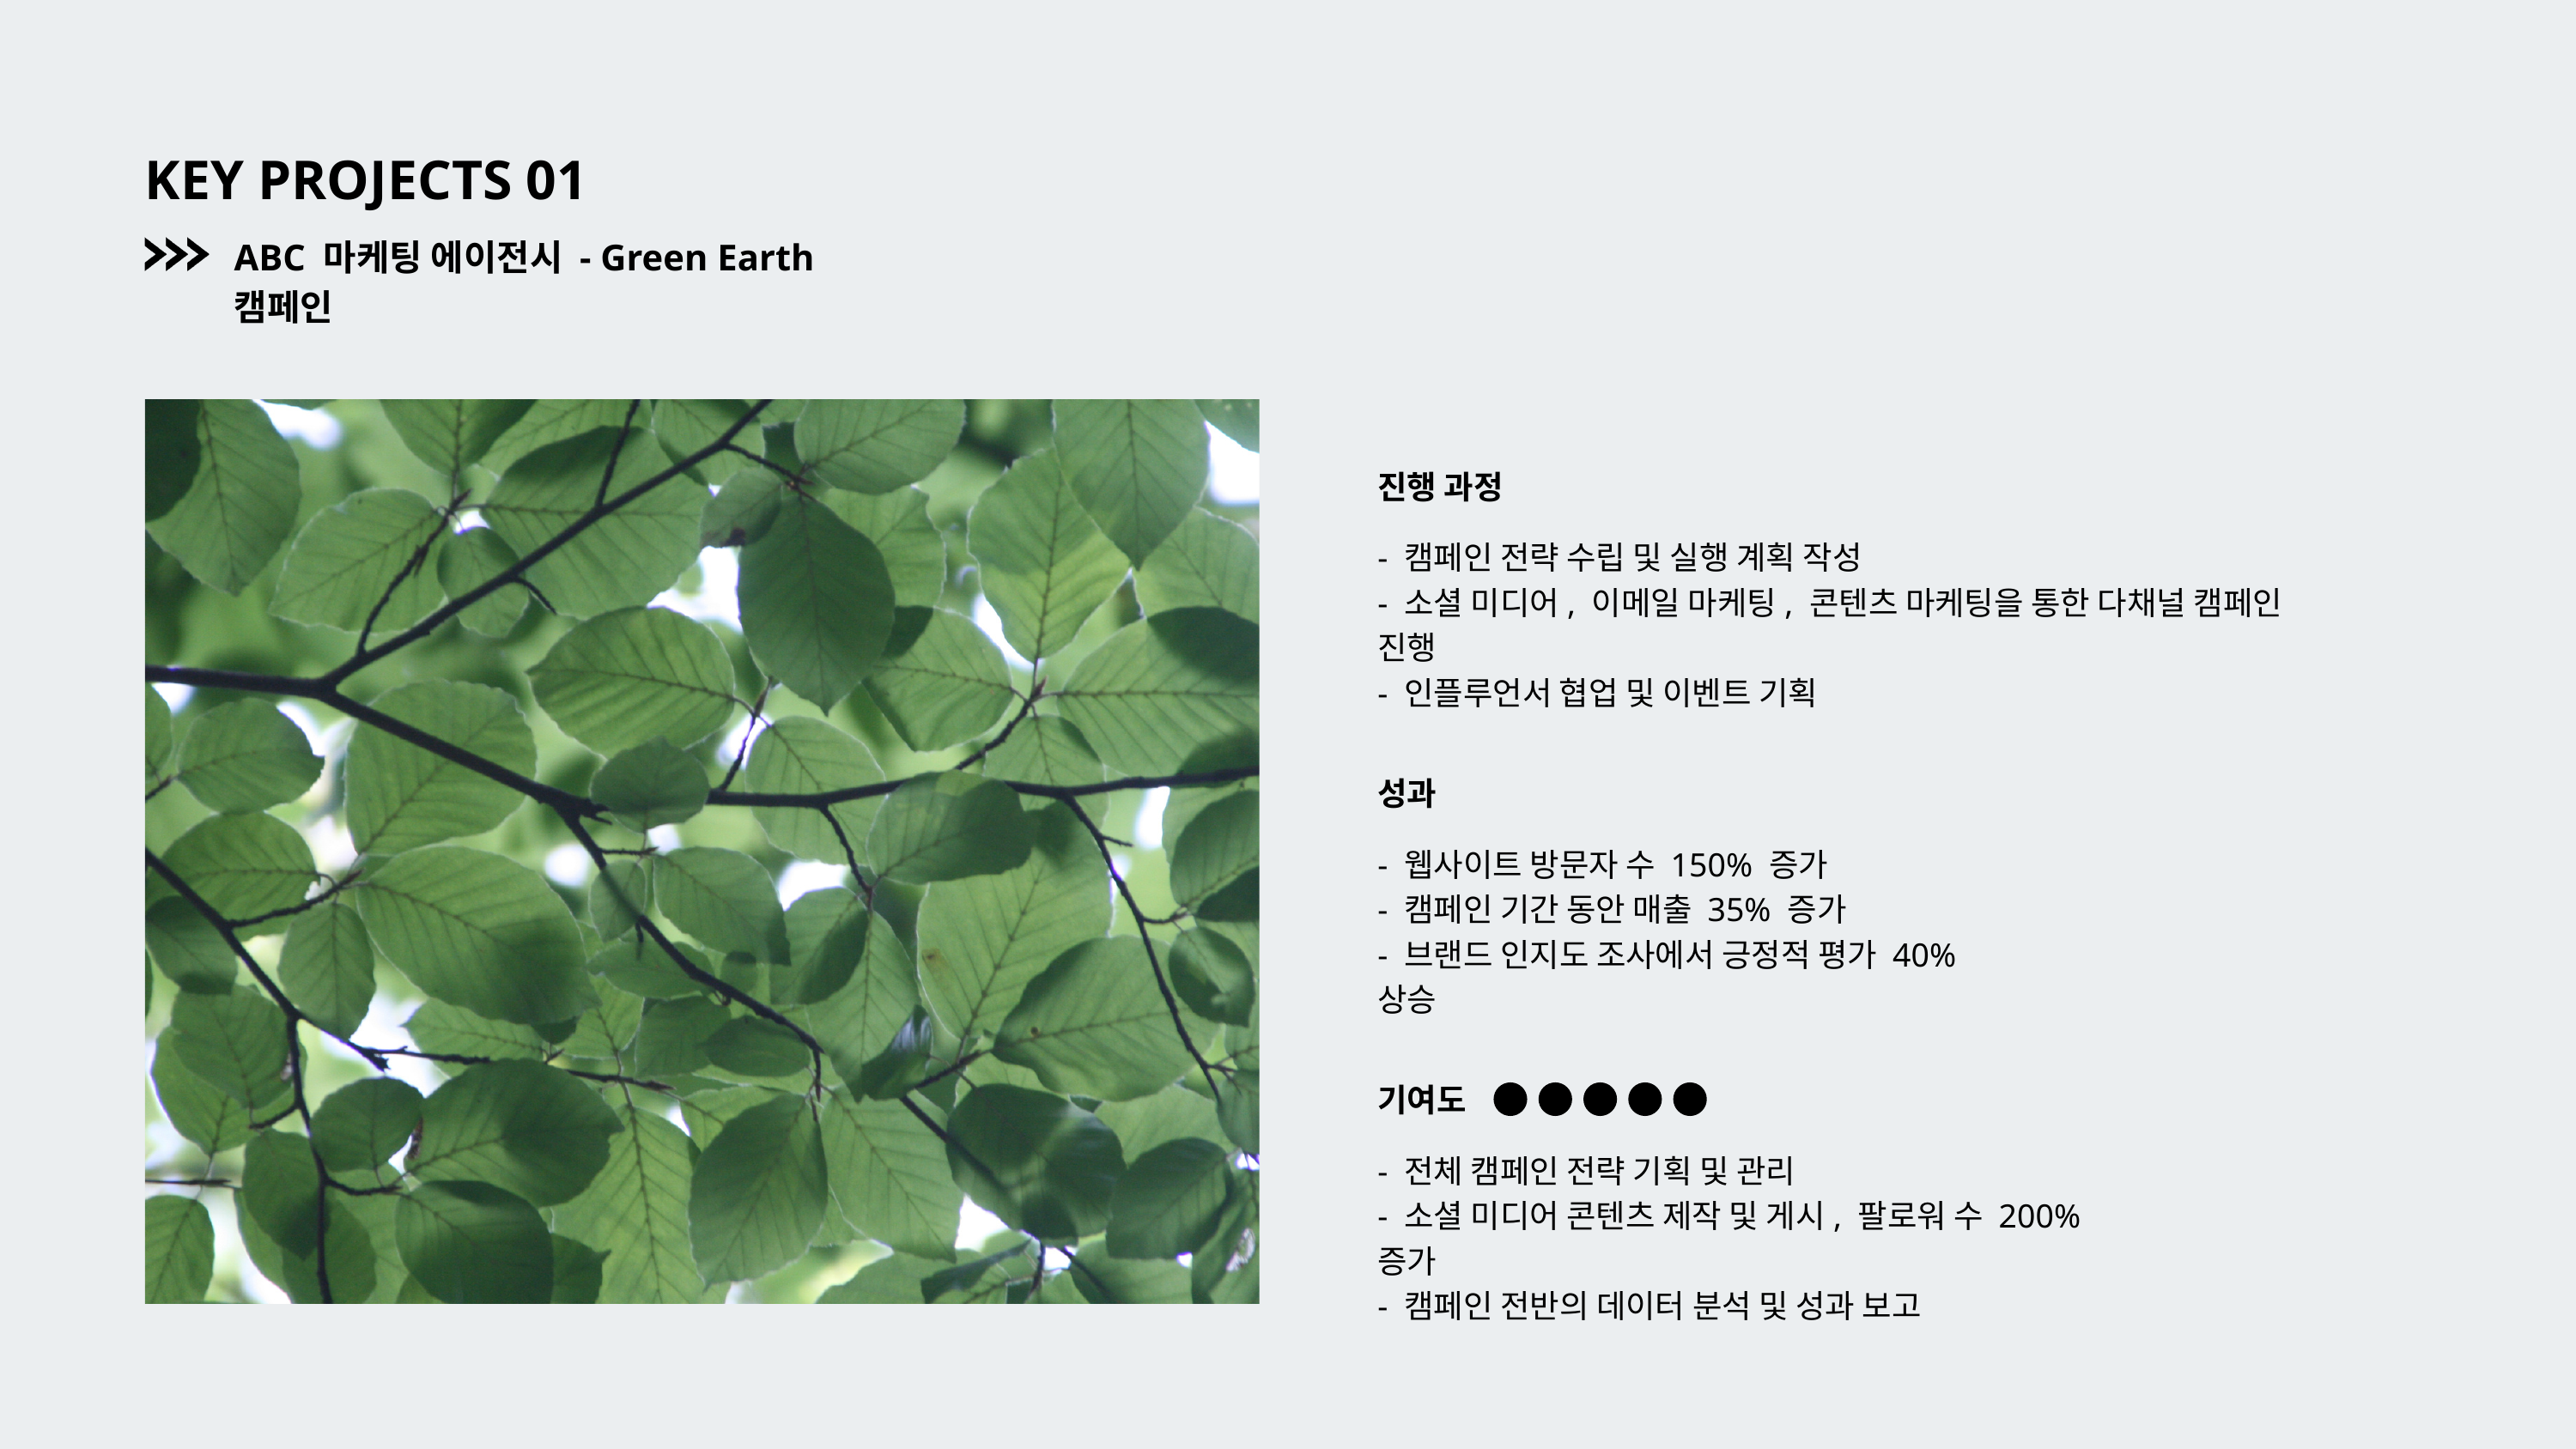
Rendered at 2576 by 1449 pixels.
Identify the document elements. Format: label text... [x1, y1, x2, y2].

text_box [1583, 1082, 1618, 1117]
text_box ABC 마케팅 에이전시 - Green Earth 캠페인 [234, 227, 910, 328]
text_box KEY PROJECTS 01 [144, 135, 628, 211]
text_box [1493, 1082, 1528, 1117]
text_box 기여도 [1377, 1073, 1467, 1164]
text_box [144, 237, 210, 272]
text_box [144, 399, 1260, 1304]
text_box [1538, 1082, 1573, 1117]
text_box - 캠페인 전략 수립 및 실행 계획 작성 - 소셜 미디어, 이메일 마케팅, 콘텐츠 마케팅을 통한 다채널 캠페인 진행 - 인플루언서 협업 및 이벤트 기획 [1377, 530, 2326, 712]
text_box 성과 [1377, 767, 1437, 812]
text_box 진행 과정 [1377, 460, 1505, 506]
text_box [1628, 1082, 1662, 1117]
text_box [1673, 1082, 1707, 1117]
text_box - 전체 캠페인 전략 기획 및 관리 - 소셜 미디어 콘텐츠 제작 및 게시, 팔로워 수 200% 증가 - 캠페인 전반의 데이터 분석 및 성과 보고 [1377, 1144, 2133, 1325]
text_box - 웹사이트 방문자 수 150% 증가 - 캠페인 기간 동안 매출 35% 증가 - 브랜드 인지도 조사에서 긍정적 평가 40% 상승 [1377, 838, 2020, 1019]
